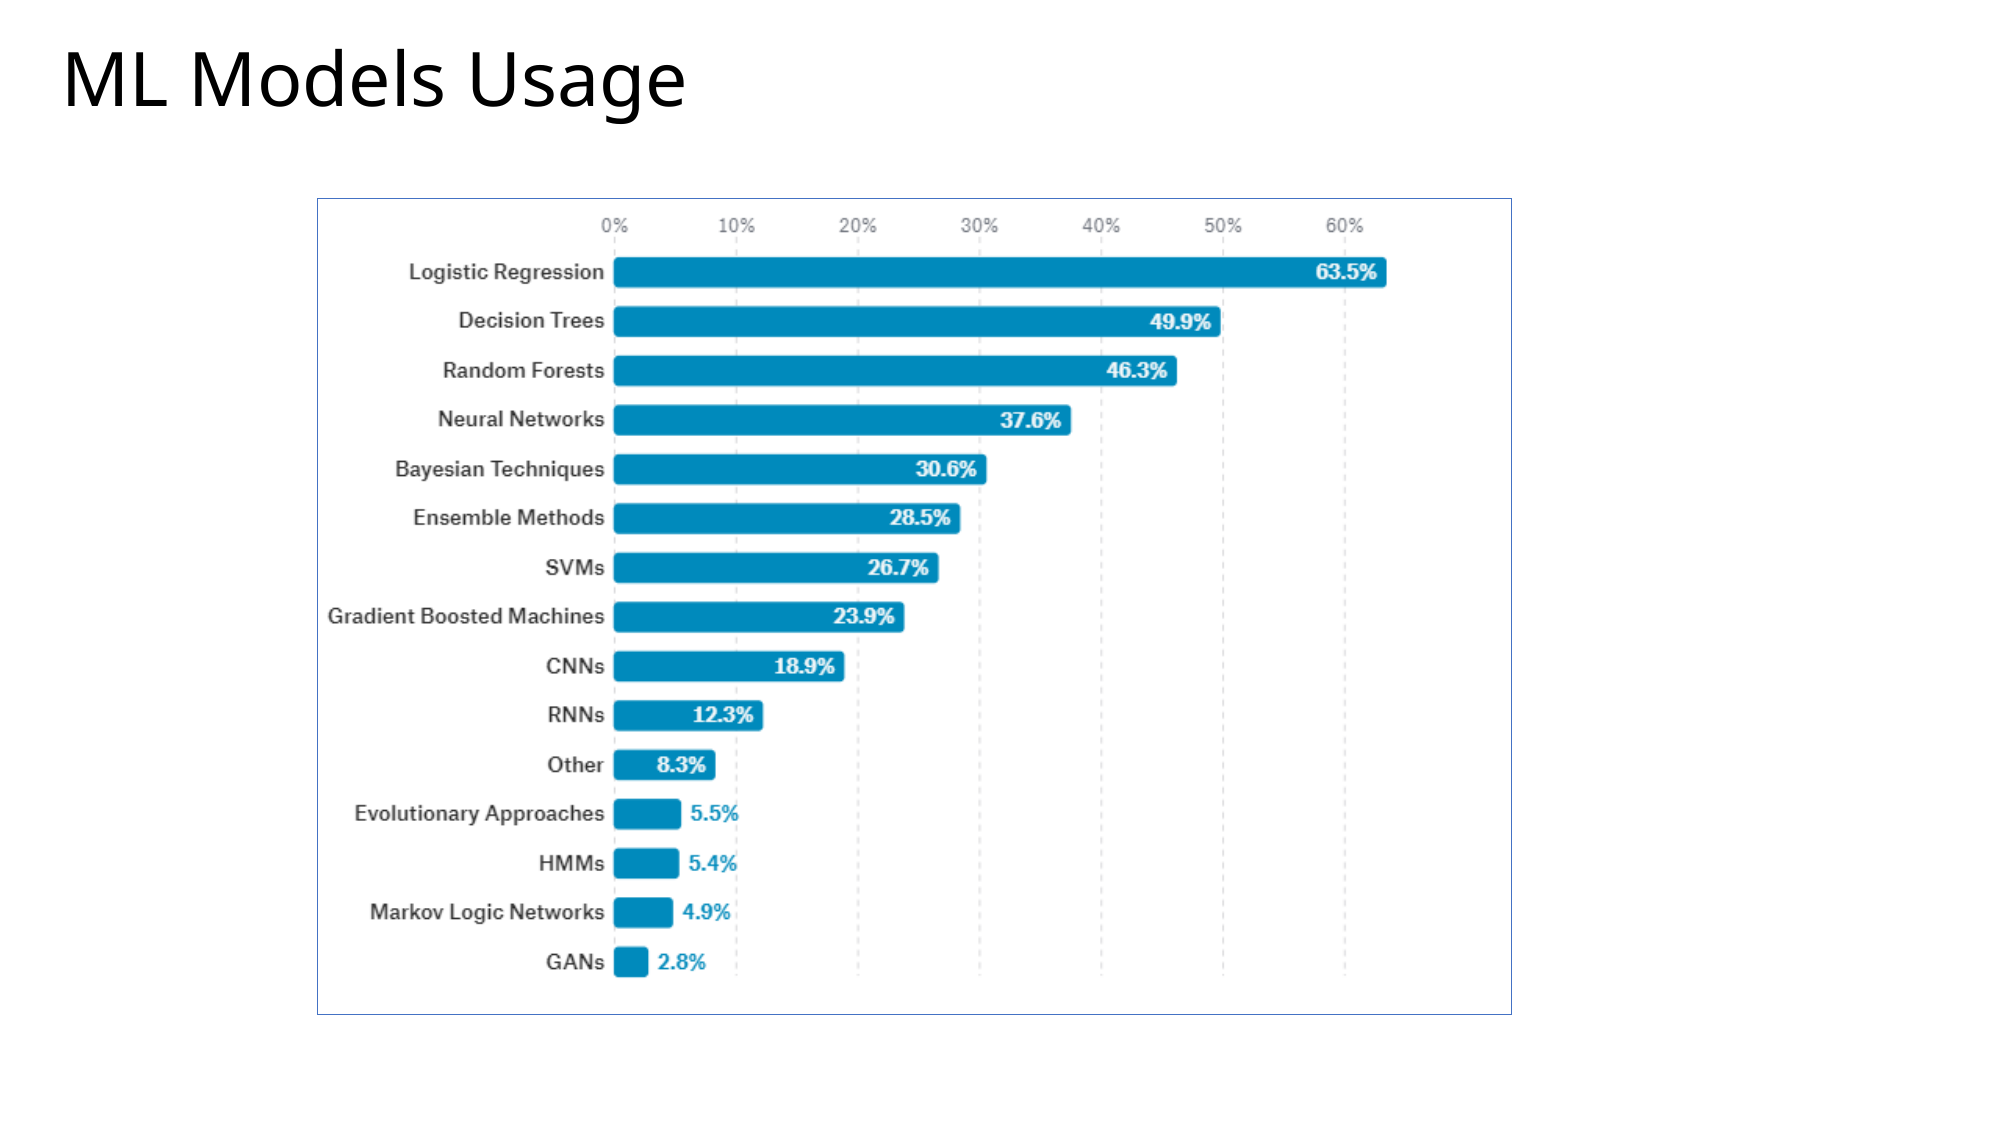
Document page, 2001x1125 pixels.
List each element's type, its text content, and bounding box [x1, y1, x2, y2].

title ML Models Usage [46, 33, 1772, 130]
picture [317, 198, 1512, 1015]
